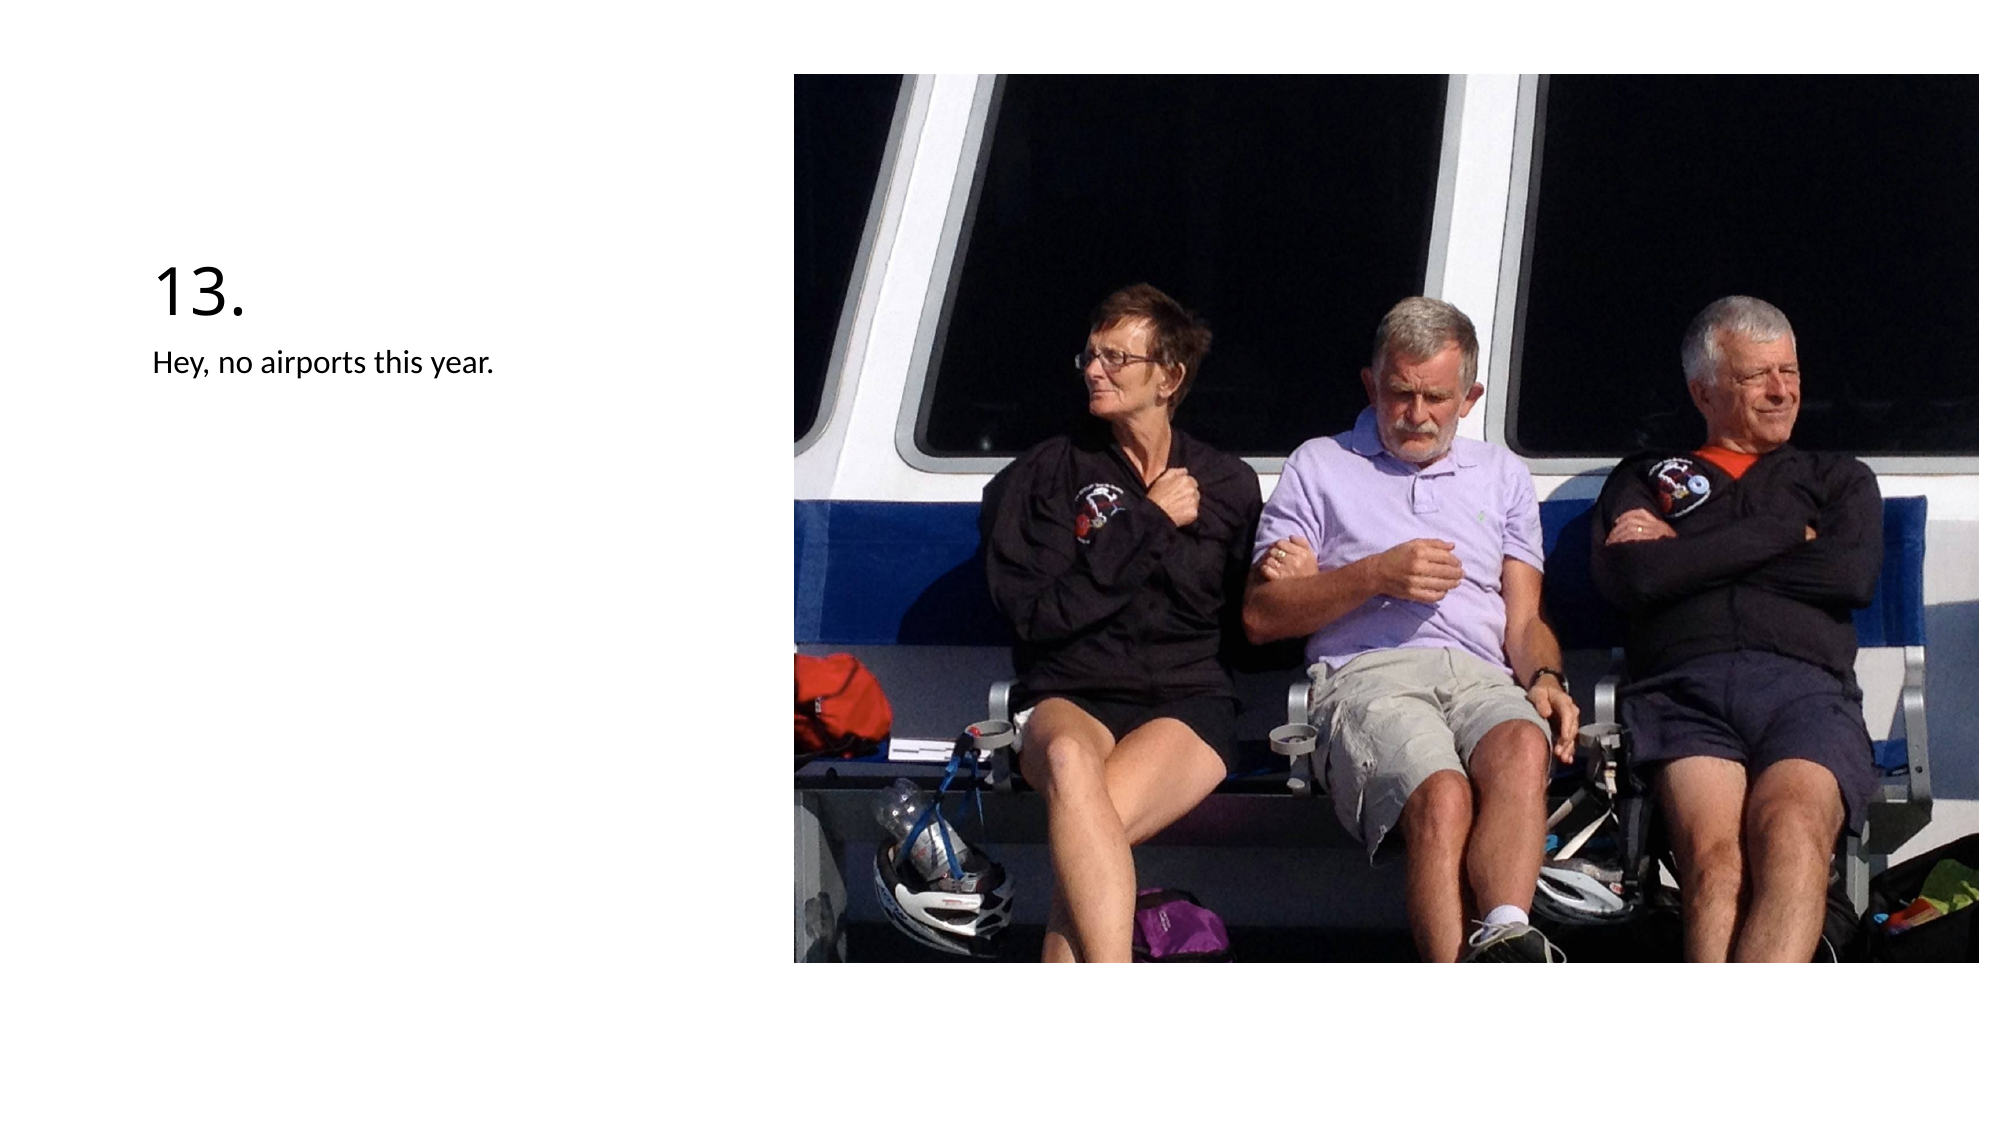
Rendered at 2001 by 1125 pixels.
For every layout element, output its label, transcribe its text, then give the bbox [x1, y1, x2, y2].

title 13. [137, 75, 783, 337]
list Hey, no airports this year. [137, 337, 783, 963]
picture [794, 74, 1979, 963]
